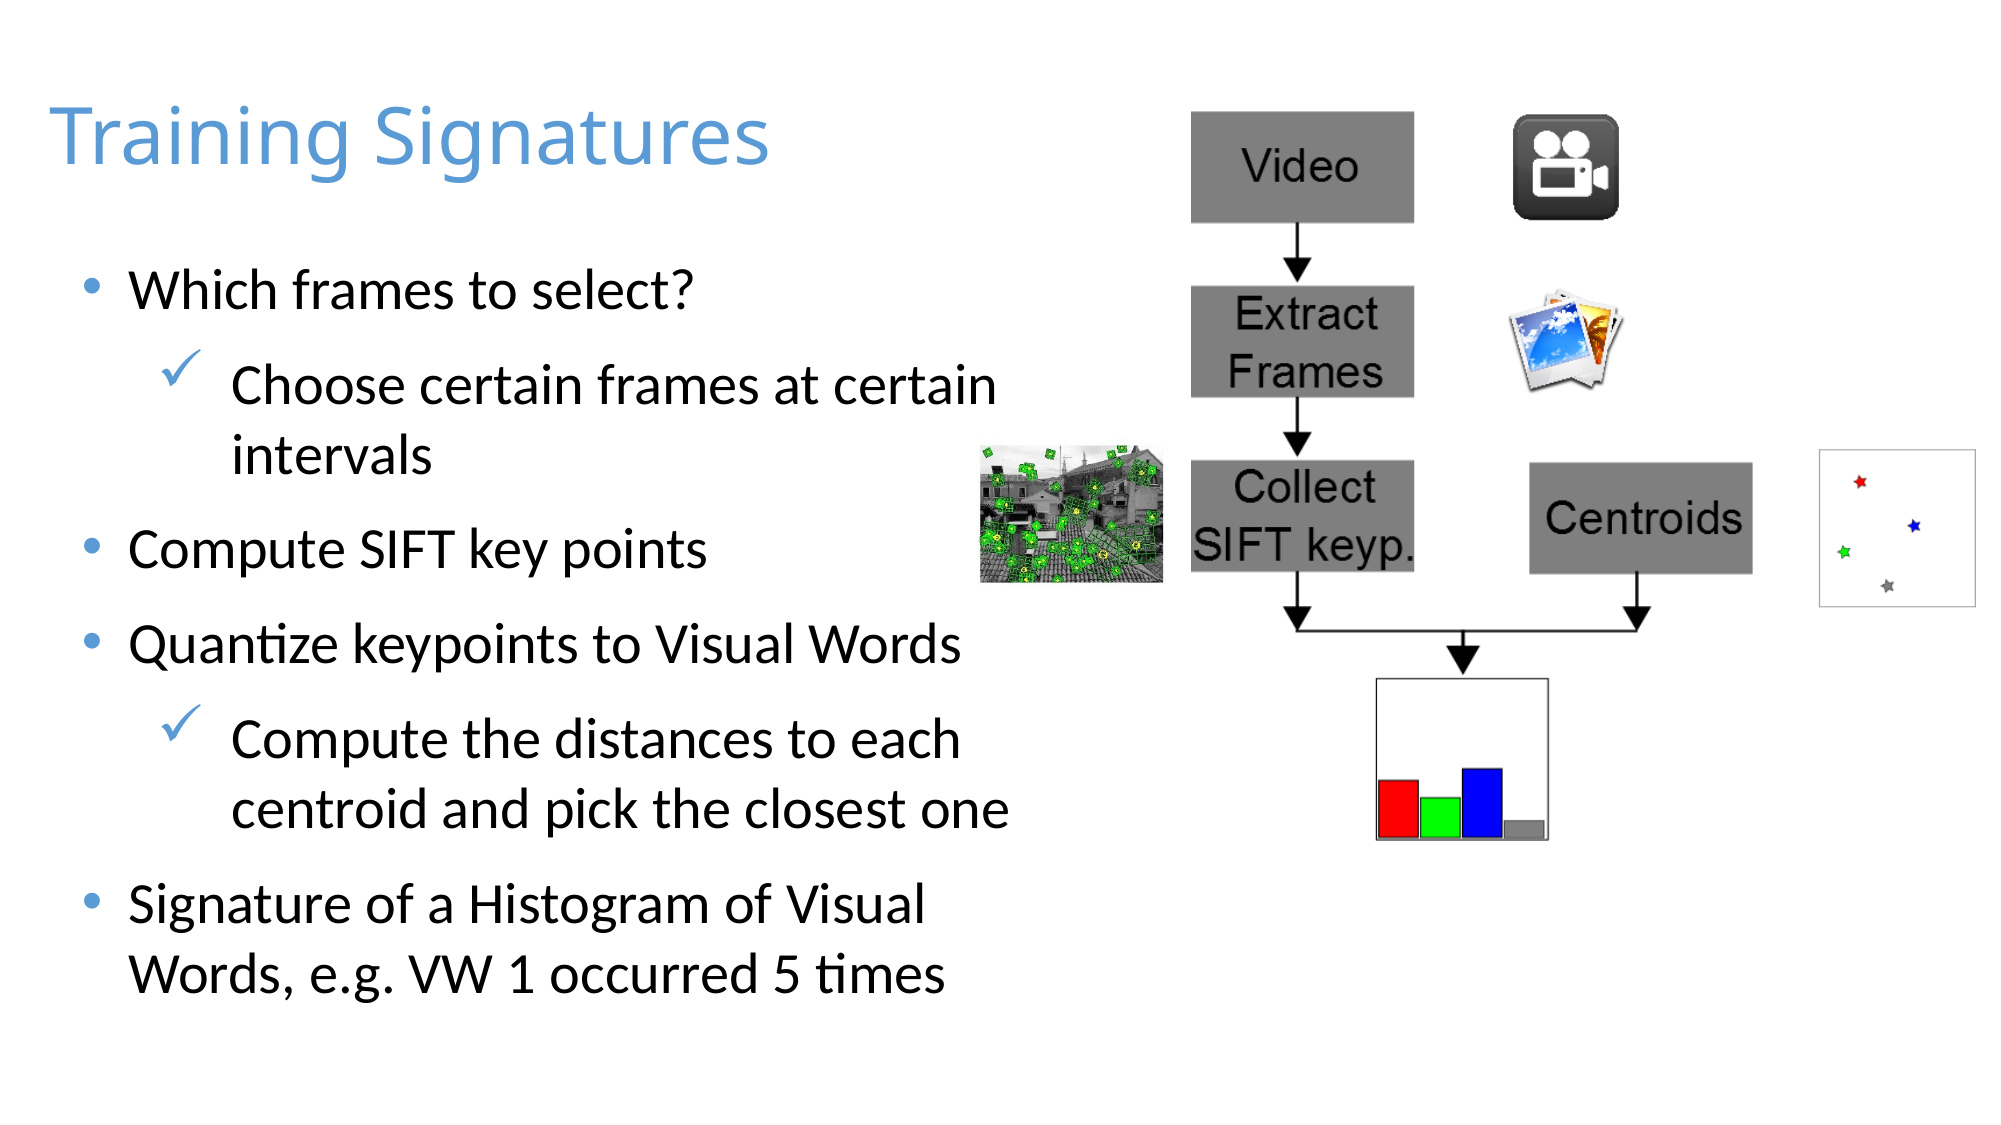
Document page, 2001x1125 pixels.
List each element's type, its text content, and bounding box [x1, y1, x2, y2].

text_box Which frames to select? Choose certain frames at certain intervals Compute SIFT key points Quantize keypoints to Visual Words Compute the distances to each centroid and pick the closest one Signature of a Histogram of Visual Words, e.g. VW 1 occurred 5 times [67, 243, 1098, 1013]
picture [977, 437, 1164, 587]
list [1191, 111, 1976, 841]
title Training Signatures [34, 35, 1366, 244]
